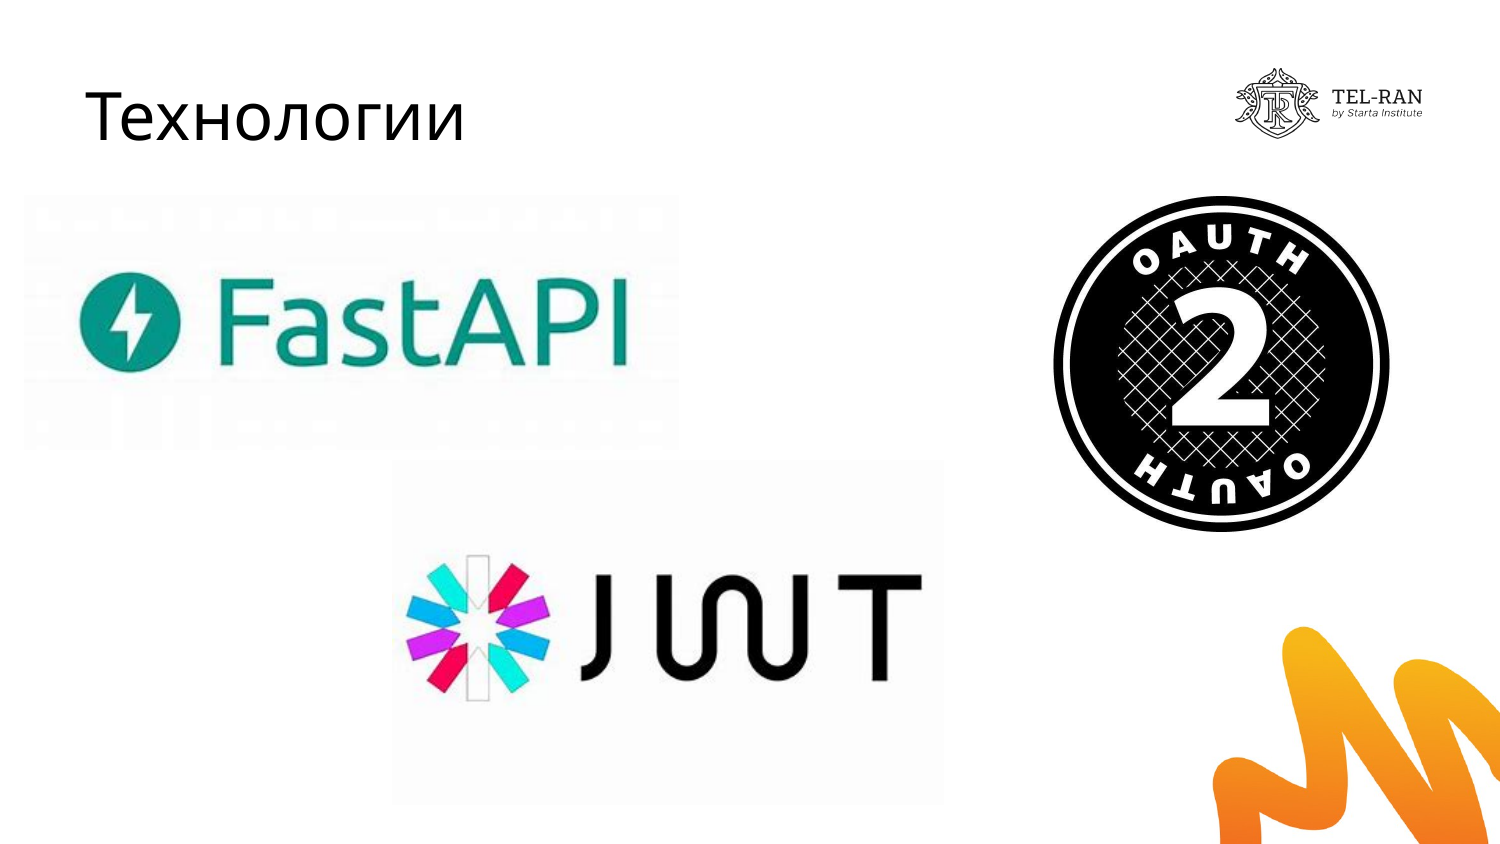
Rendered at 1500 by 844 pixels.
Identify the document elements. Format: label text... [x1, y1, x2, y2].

picture [391, 460, 944, 805]
picture [1211, 625, 1500, 844]
title Технологии [70, 59, 1237, 230]
picture [24, 194, 679, 451]
picture [1237, 68, 1422, 139]
picture [968, 194, 1476, 534]
